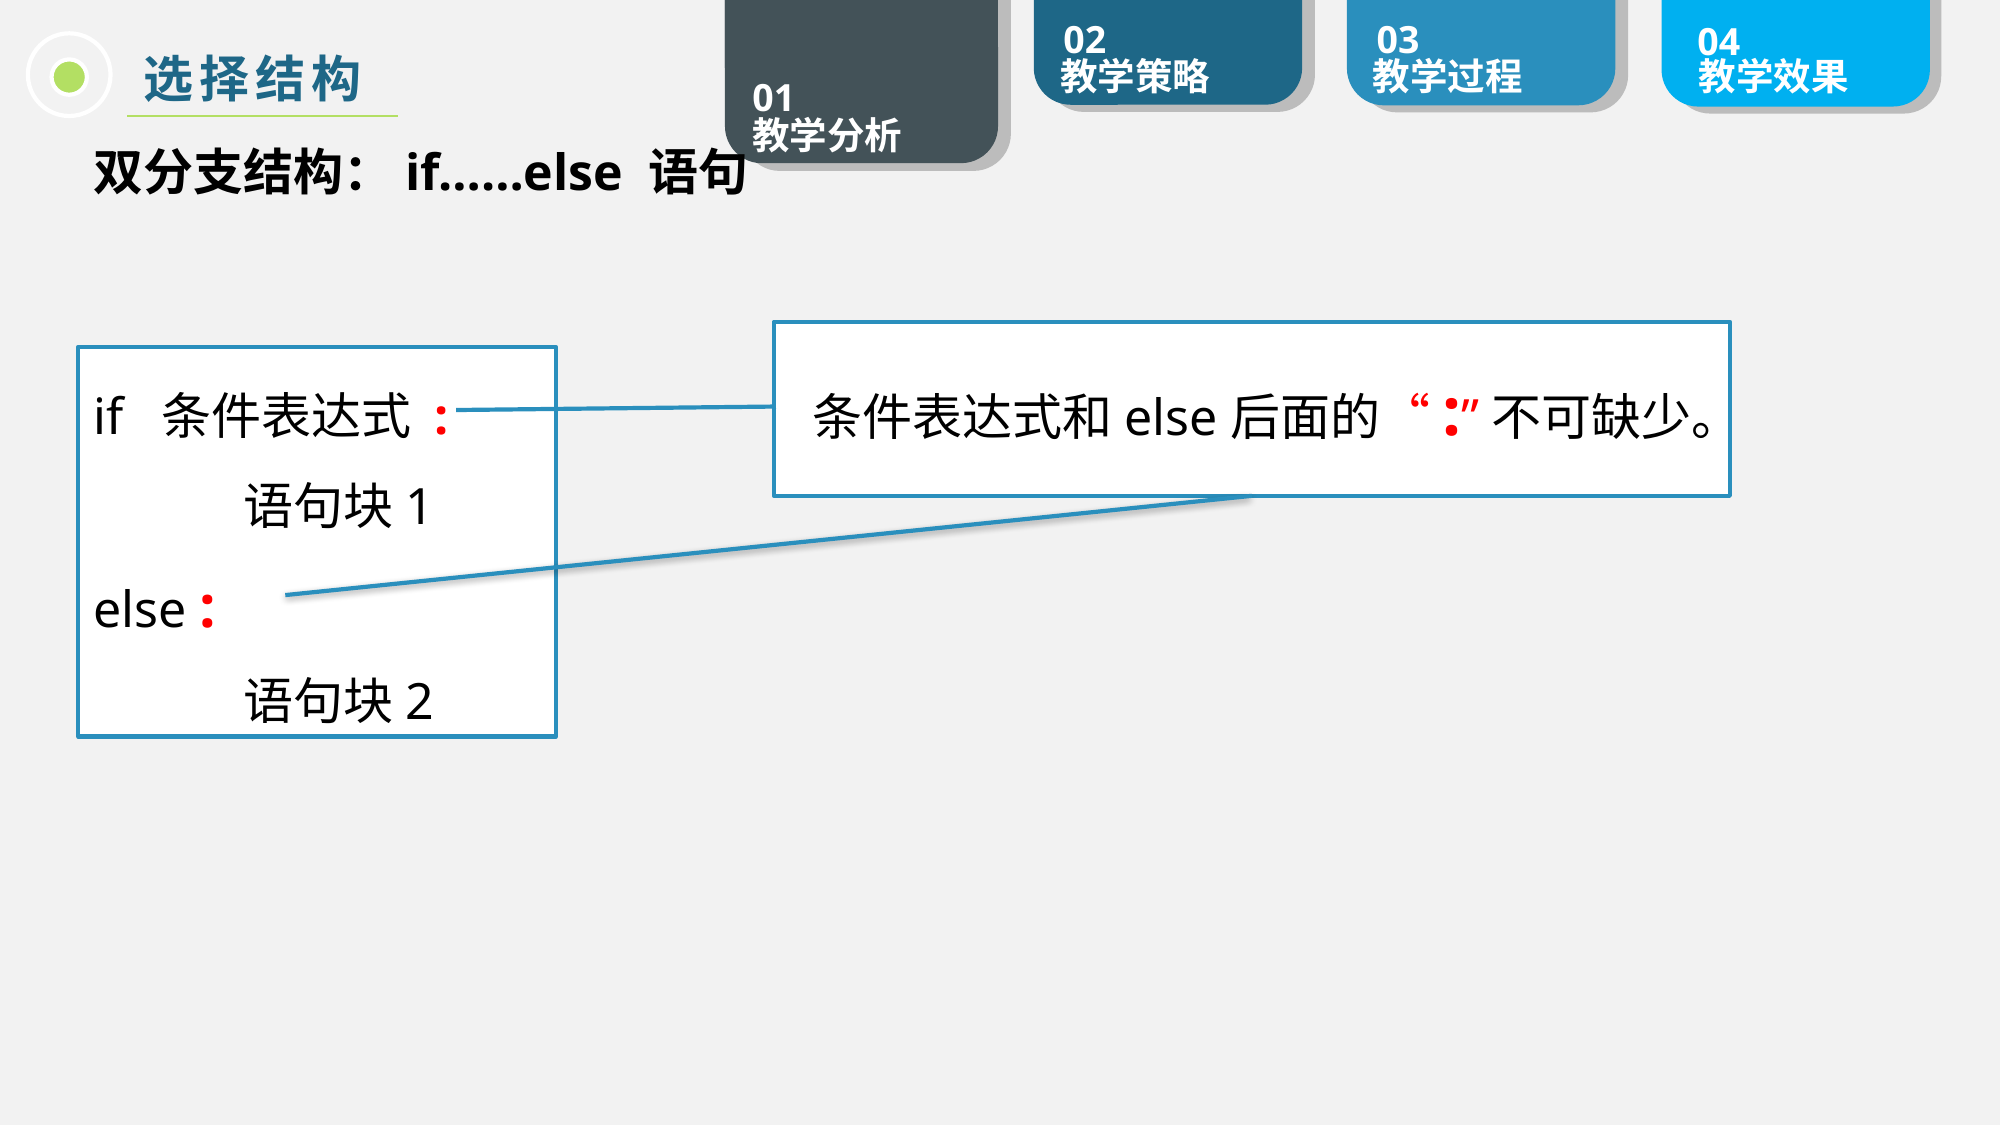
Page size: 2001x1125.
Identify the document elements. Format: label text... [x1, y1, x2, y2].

text_box if 条件表达式 : 语句块1 else : 语句块2 [76, 345, 558, 739]
text_box 双分支结构：if……else 语句 [78, 122, 1922, 209]
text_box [27, 33, 111, 117]
text_box 选择结构 [128, 40, 1155, 115]
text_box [285, 321, 1731, 596]
